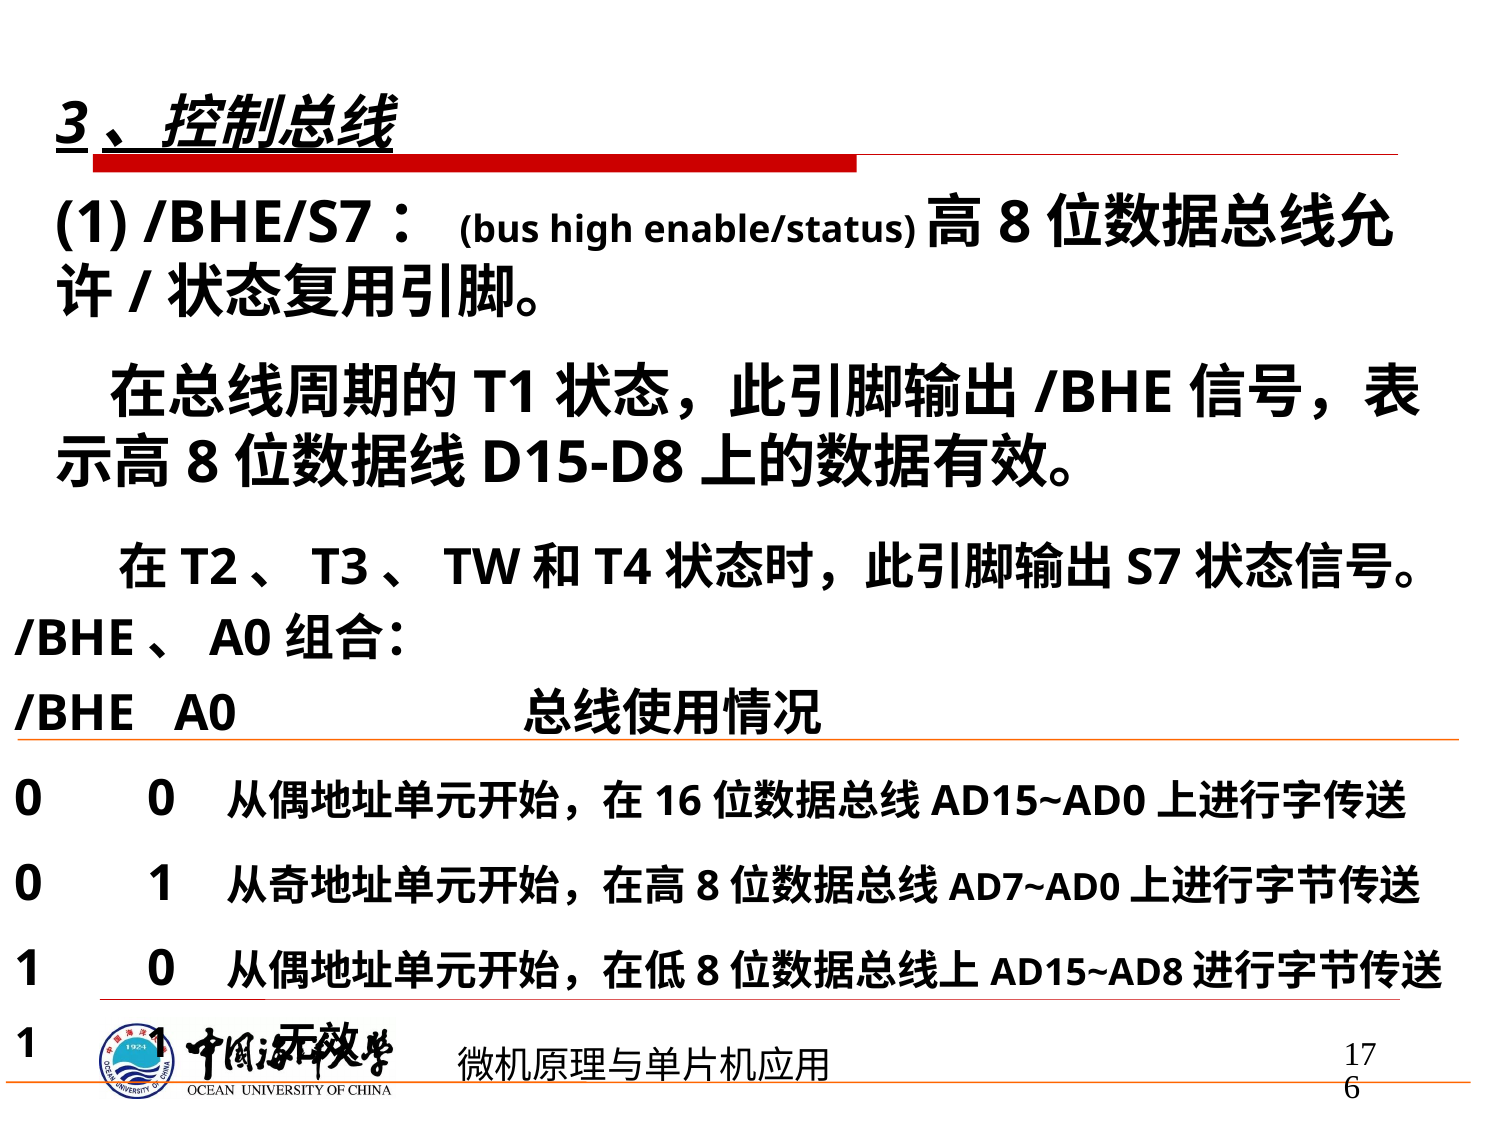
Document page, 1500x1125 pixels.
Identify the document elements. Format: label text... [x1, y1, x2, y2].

text_box 在T2、T3、TW和T4状态时，此引脚输出S7状态信号。 [103, 527, 1459, 602]
picture [99, 1074, 396, 1082]
text_box /BHE、A0组合： /BHE A0 总线使用情况 0 0 从偶地址单元开始，在16位数据总线AD15~AD0上进行字传送 0 1 从奇地址单元开始，在高8位数据总线AD7~AD0上进行字节传送 1 0 从偶地址单元开始，在低8位数据总线上AD15~AD8进行字节传送 1 1 无效 [0, 597, 1500, 1074]
picture [99, 1083, 396, 1099]
text_box 3、控制总线 (1) /BHE/S7：(bus high enable/status)高8位数据总线允许/状态复用引脚。 在总线周期的T1状态，此引脚输出/BHE信号，表示高8位数据线D15-D8上的数据有效。 [41, 78, 1467, 502]
slide_number 176 [1328, 1024, 1407, 1103]
